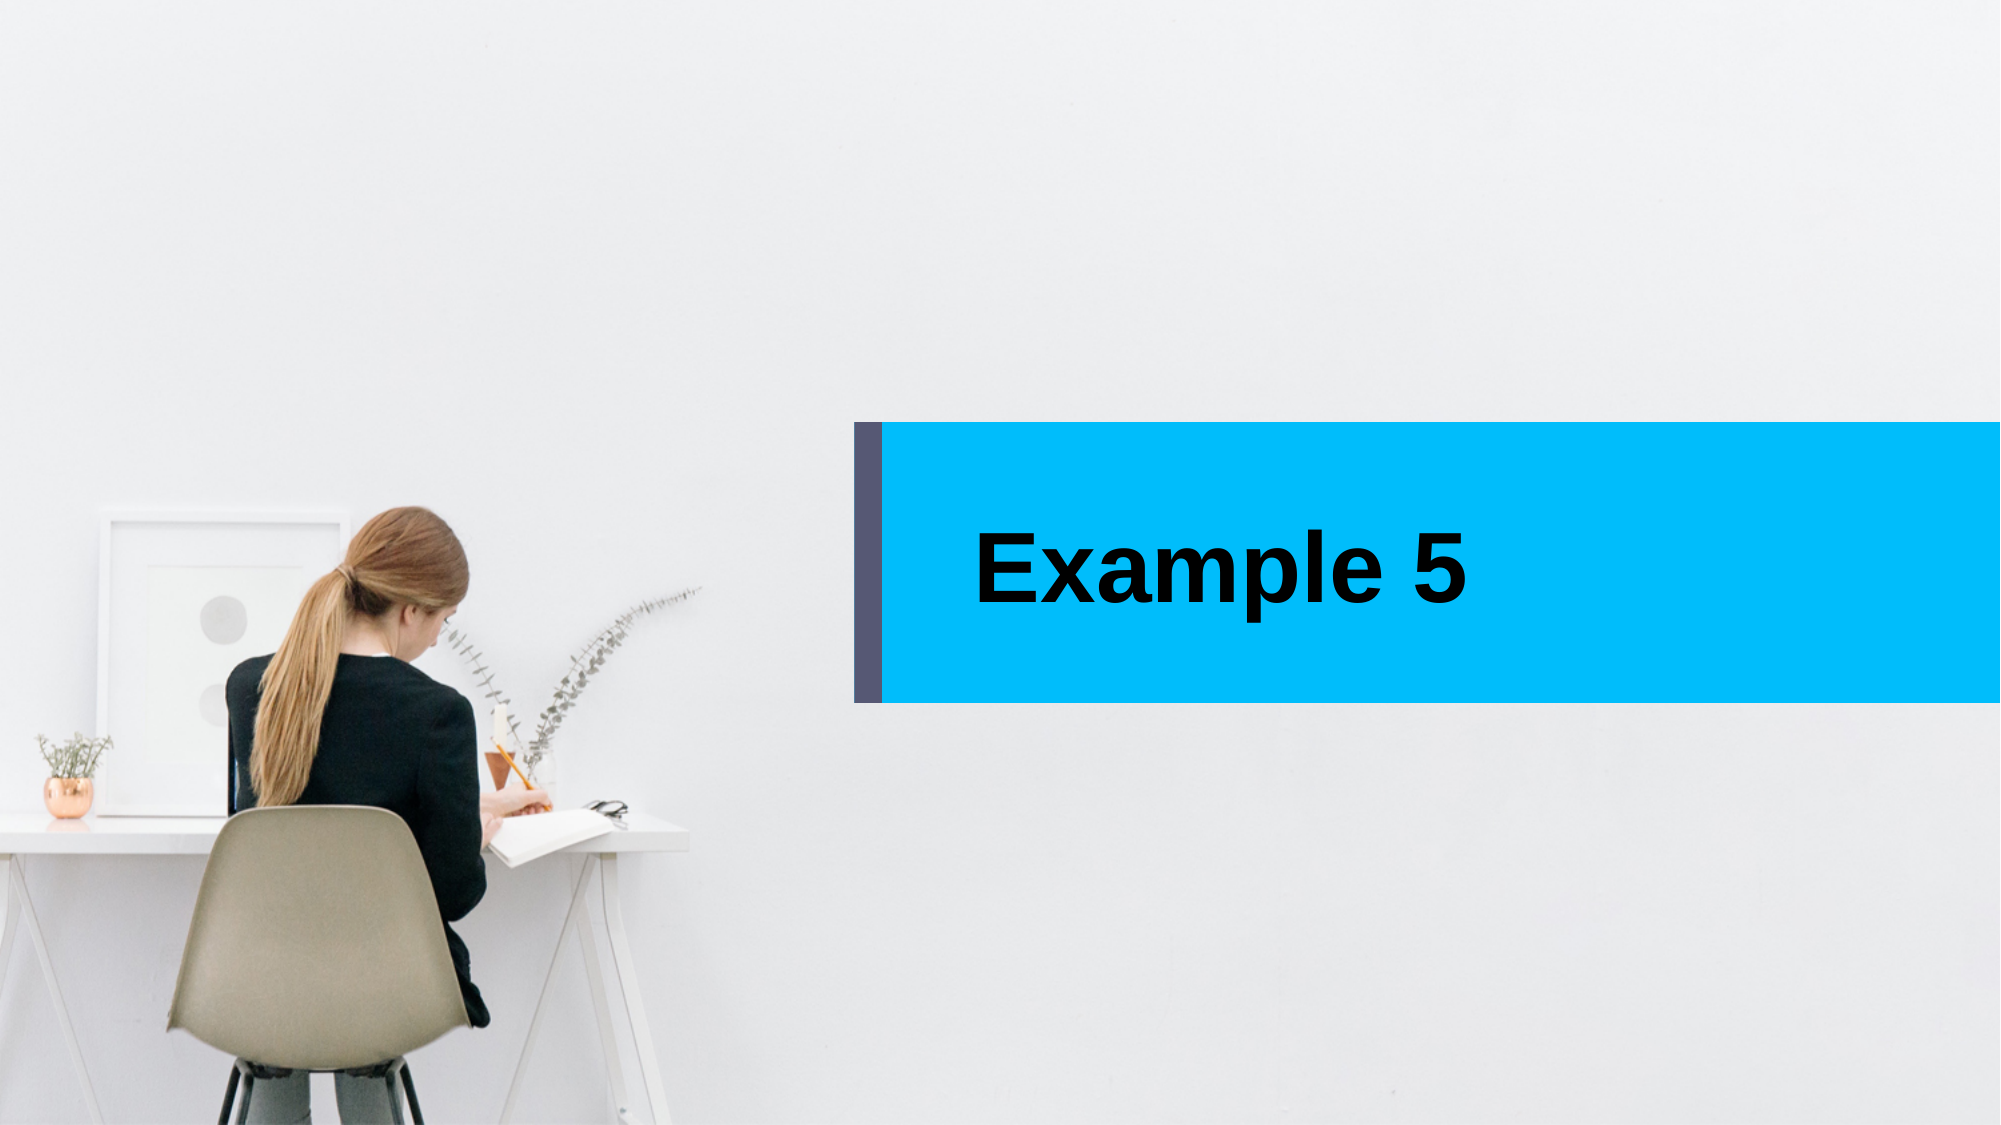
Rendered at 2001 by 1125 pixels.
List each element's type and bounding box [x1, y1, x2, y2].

text_box [854, 422, 2000, 703]
picture [0, 0, 2001, 1125]
